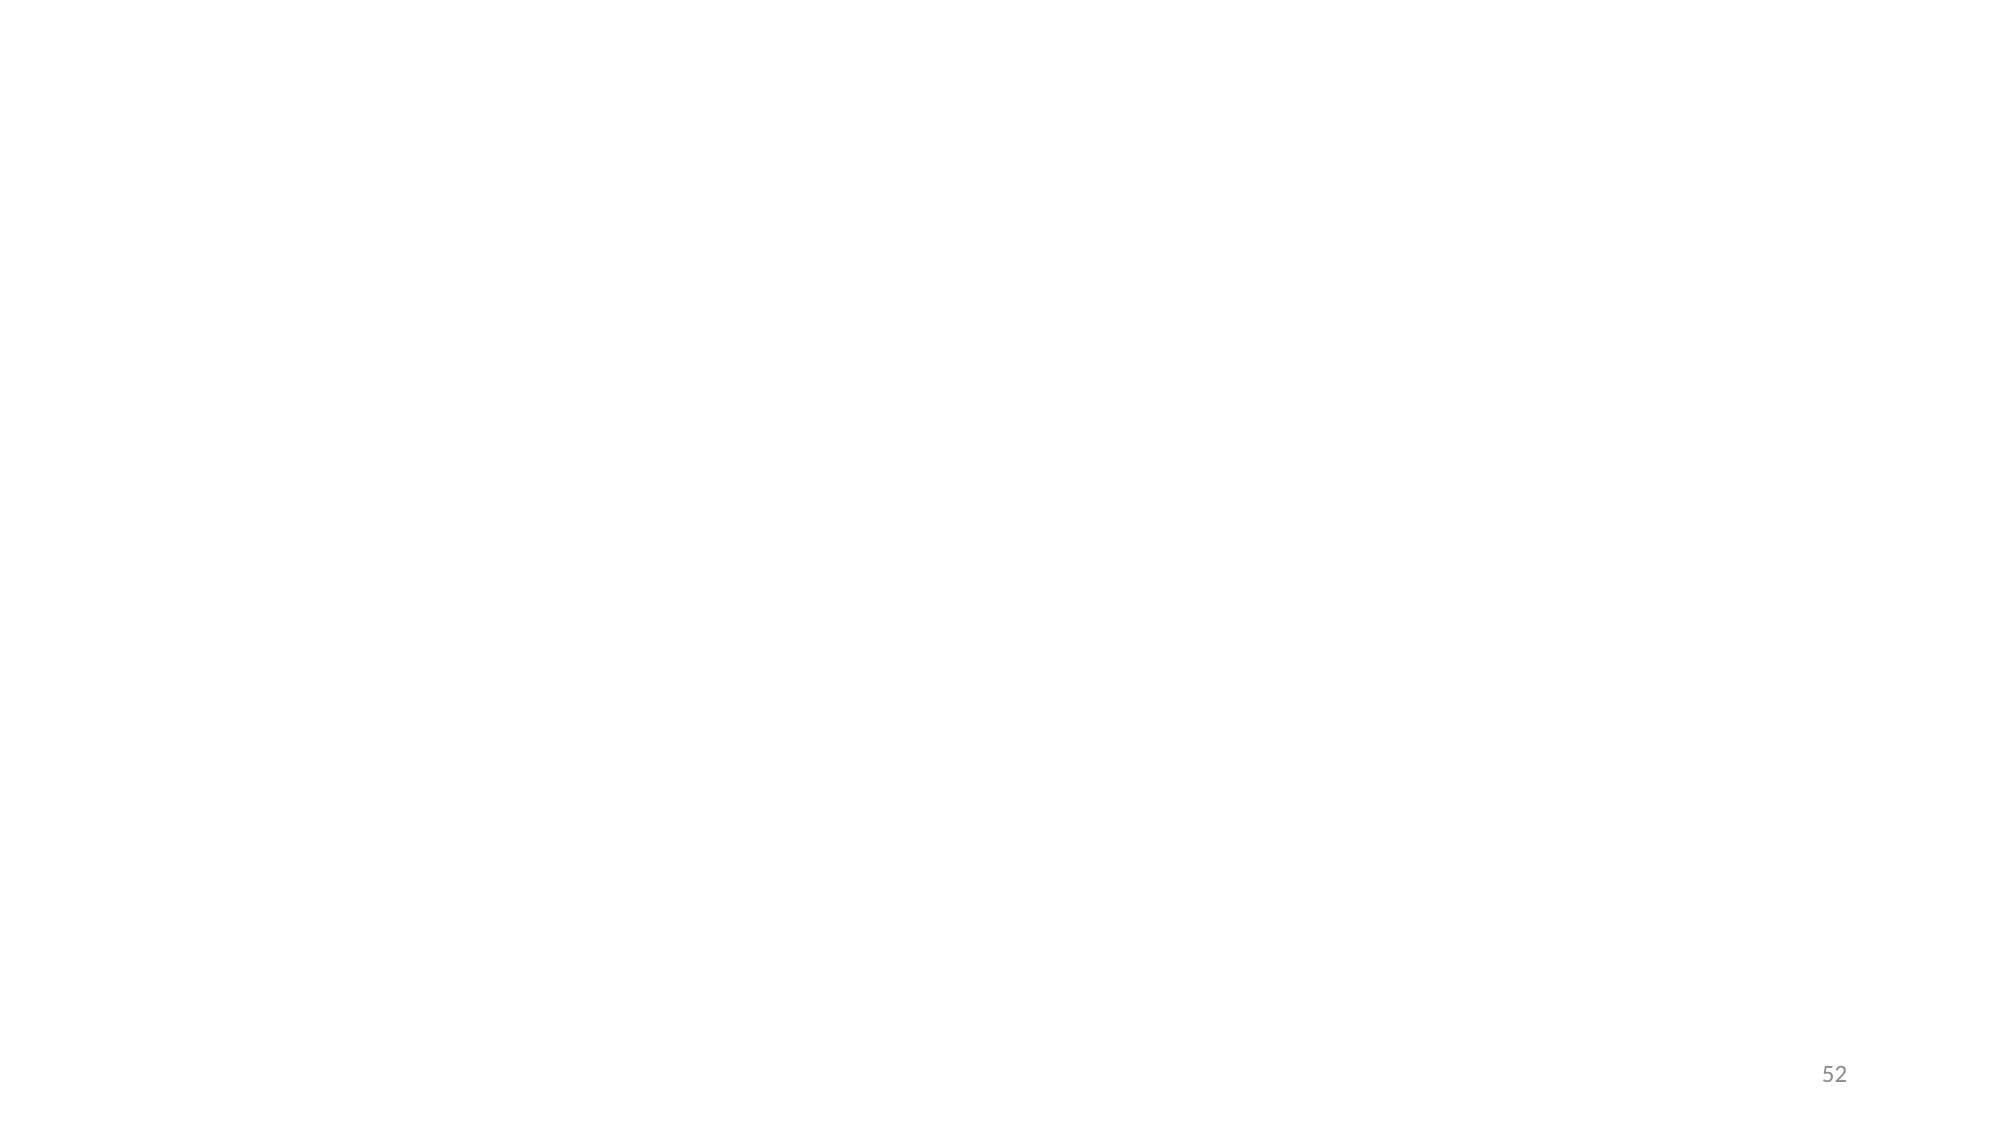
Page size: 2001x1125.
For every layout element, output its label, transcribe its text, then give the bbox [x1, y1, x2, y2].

slide_number 52 [1412, 1042, 1863, 1103]
